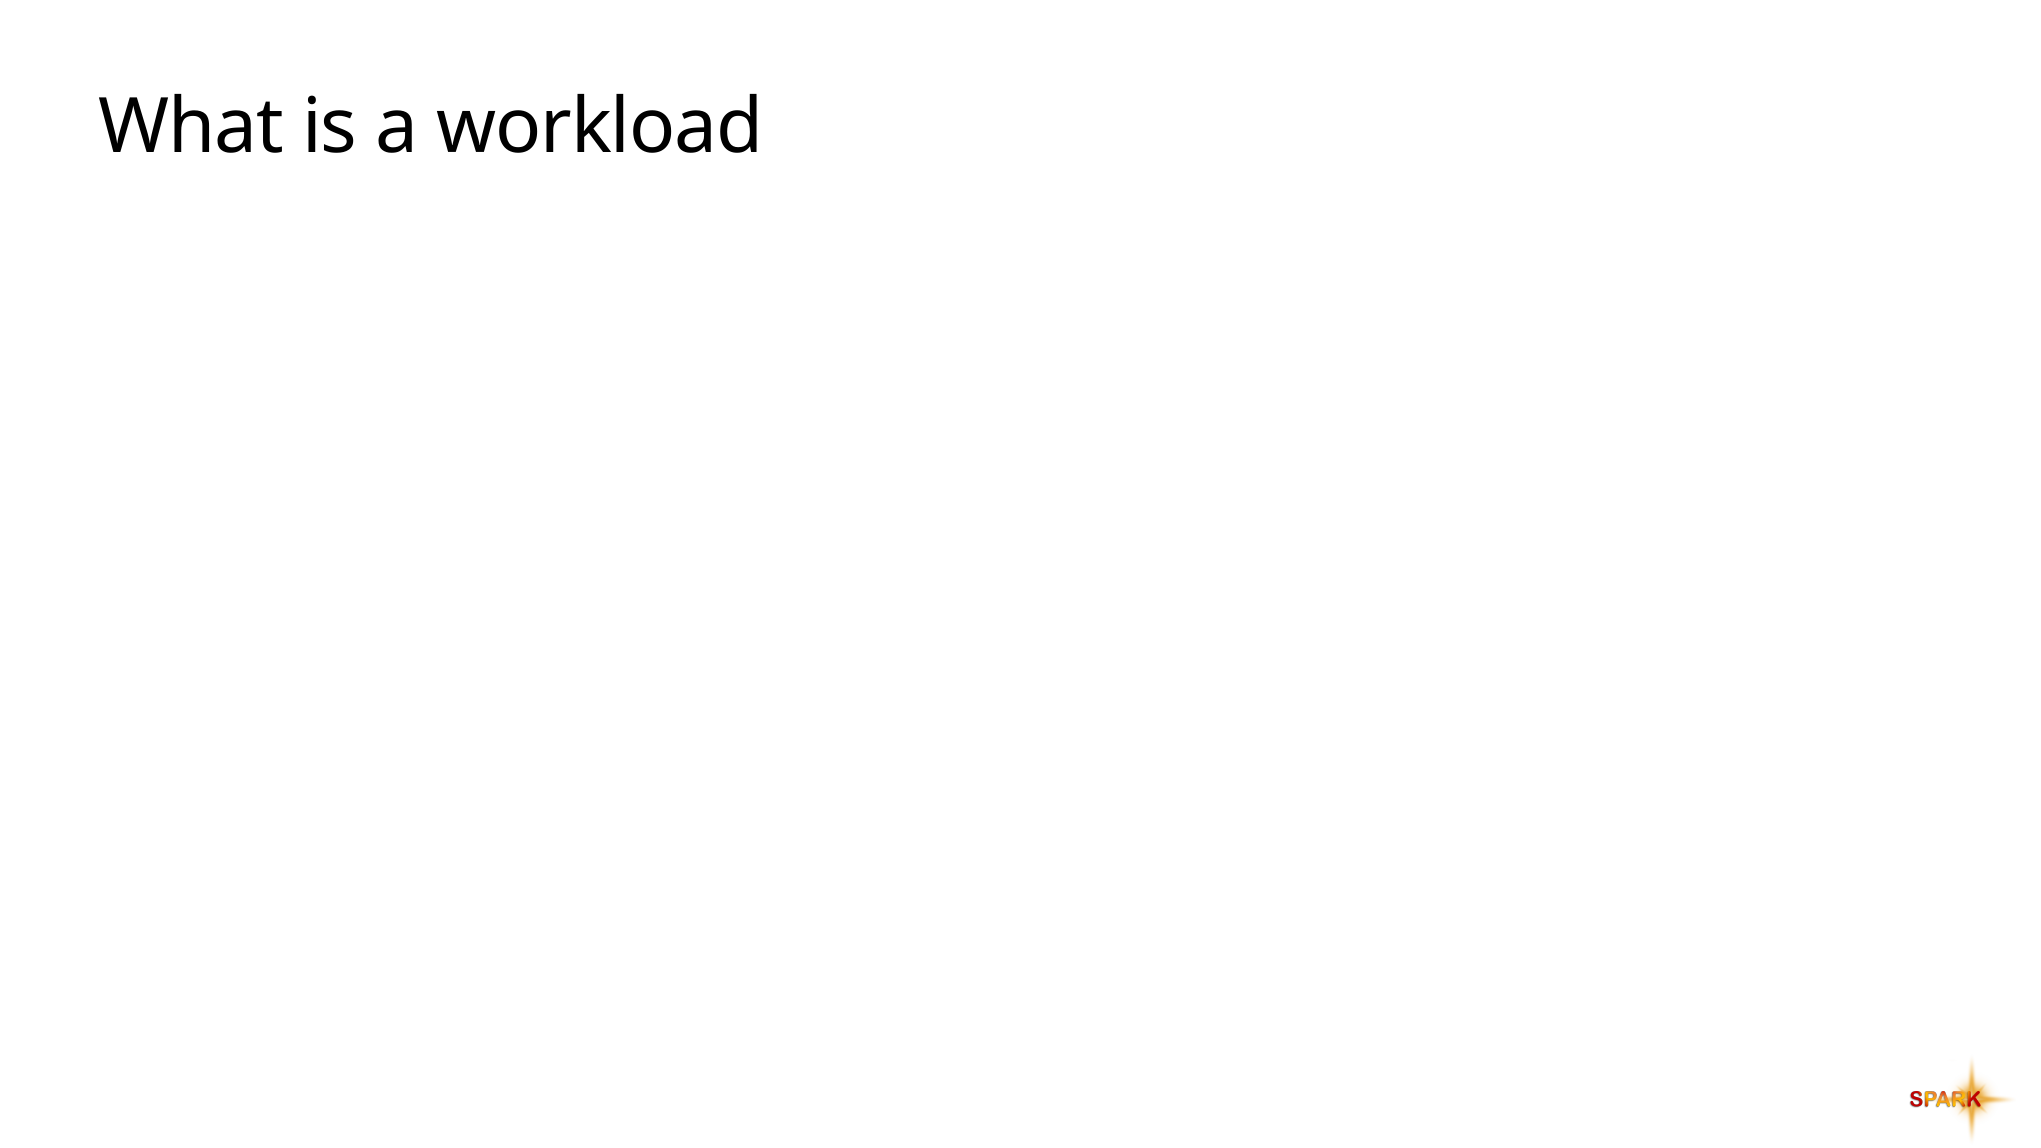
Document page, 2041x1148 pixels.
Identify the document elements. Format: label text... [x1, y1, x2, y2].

picture [1875, 1049, 2016, 1148]
title What is a workload [98, 76, 1942, 170]
